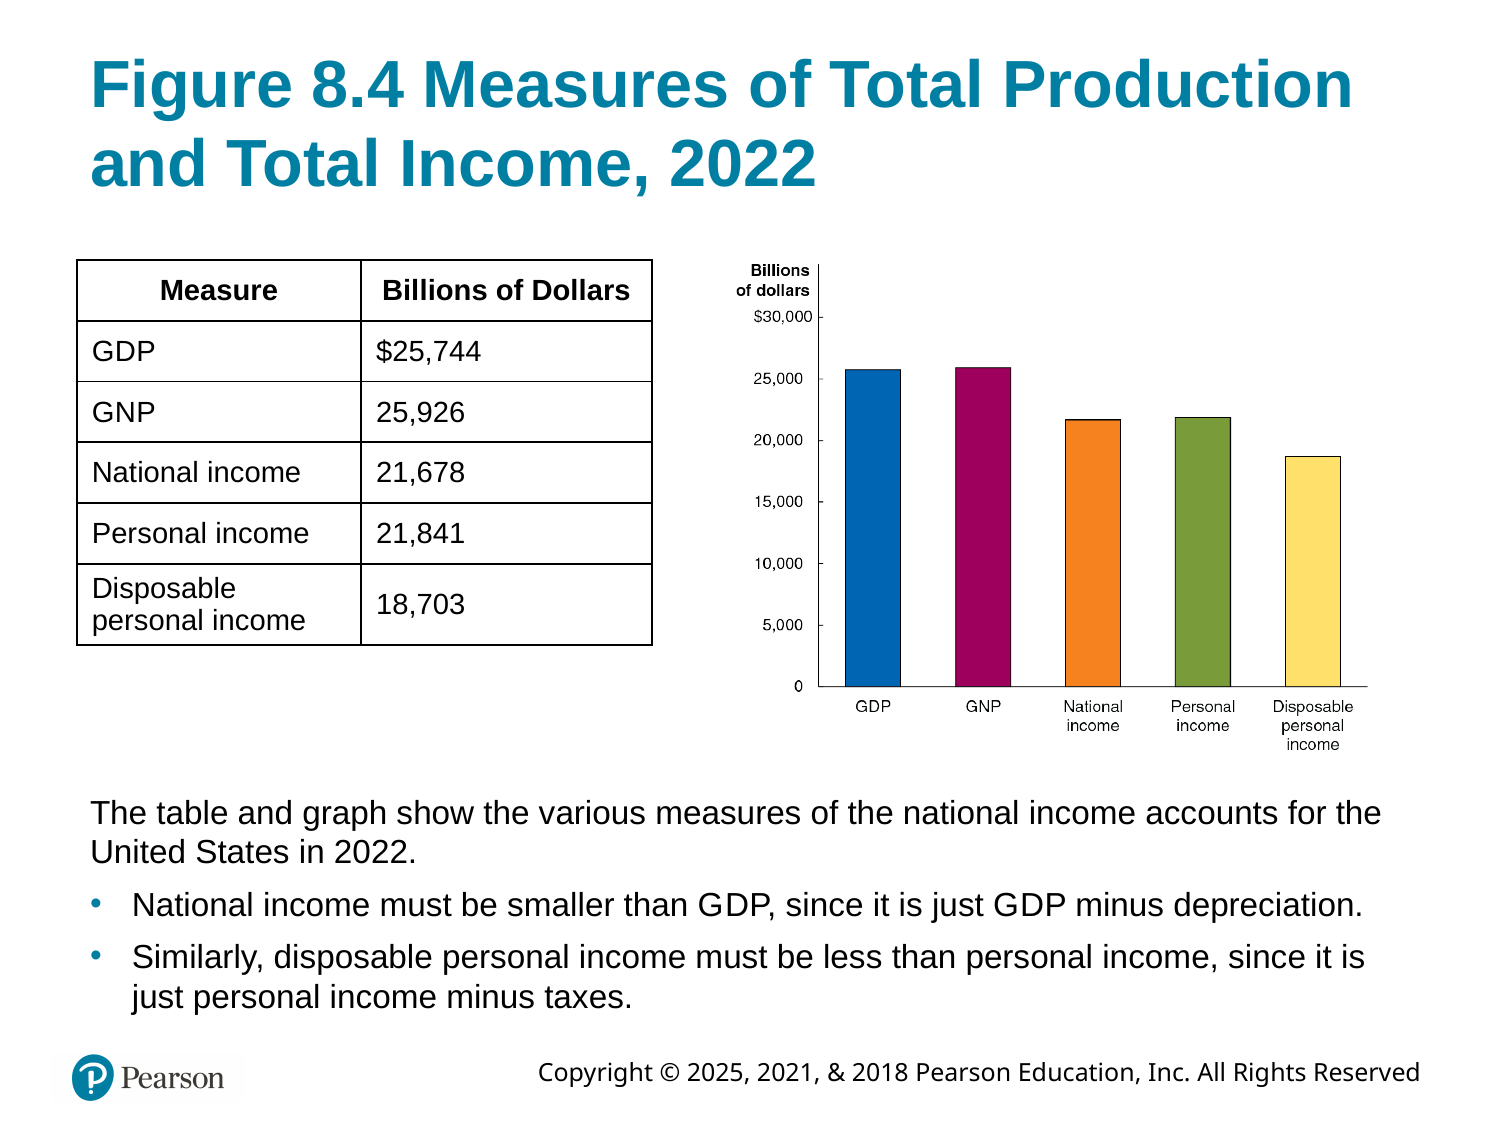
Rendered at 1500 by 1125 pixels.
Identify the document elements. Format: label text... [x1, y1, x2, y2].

table_header Billions of Dollars [362, 261, 651, 320]
table_cell 21,678 [362, 443, 651, 502]
picture [723, 262, 1368, 755]
picture [51, 1053, 245, 1102]
table_header Measure [78, 261, 360, 320]
table_cell National income [78, 443, 360, 502]
table_cell 25,926 [362, 382, 651, 441]
list The table and graph show the various measures of the national income accounts for the United States in 2022. National income must be smaller than G D P, since it is just G D P minus depreciation. Similarly, disposable personal income must be less than personal income, since it is just personal income minus taxes. [75, 775, 1425, 1024]
table_cell G D P [78, 322, 360, 381]
table_cell 21,841 [362, 504, 651, 563]
table_cell Disposable personal income [78, 565, 360, 644]
table_cell $25,744 [362, 322, 651, 381]
title Figure 8.4 Measures of Total Production and Total Income, 2022 [75, 35, 1425, 216]
table_cell G N P [78, 382, 360, 441]
table_cell 18,703 [362, 565, 651, 644]
table_cell Personal income [78, 504, 360, 563]
